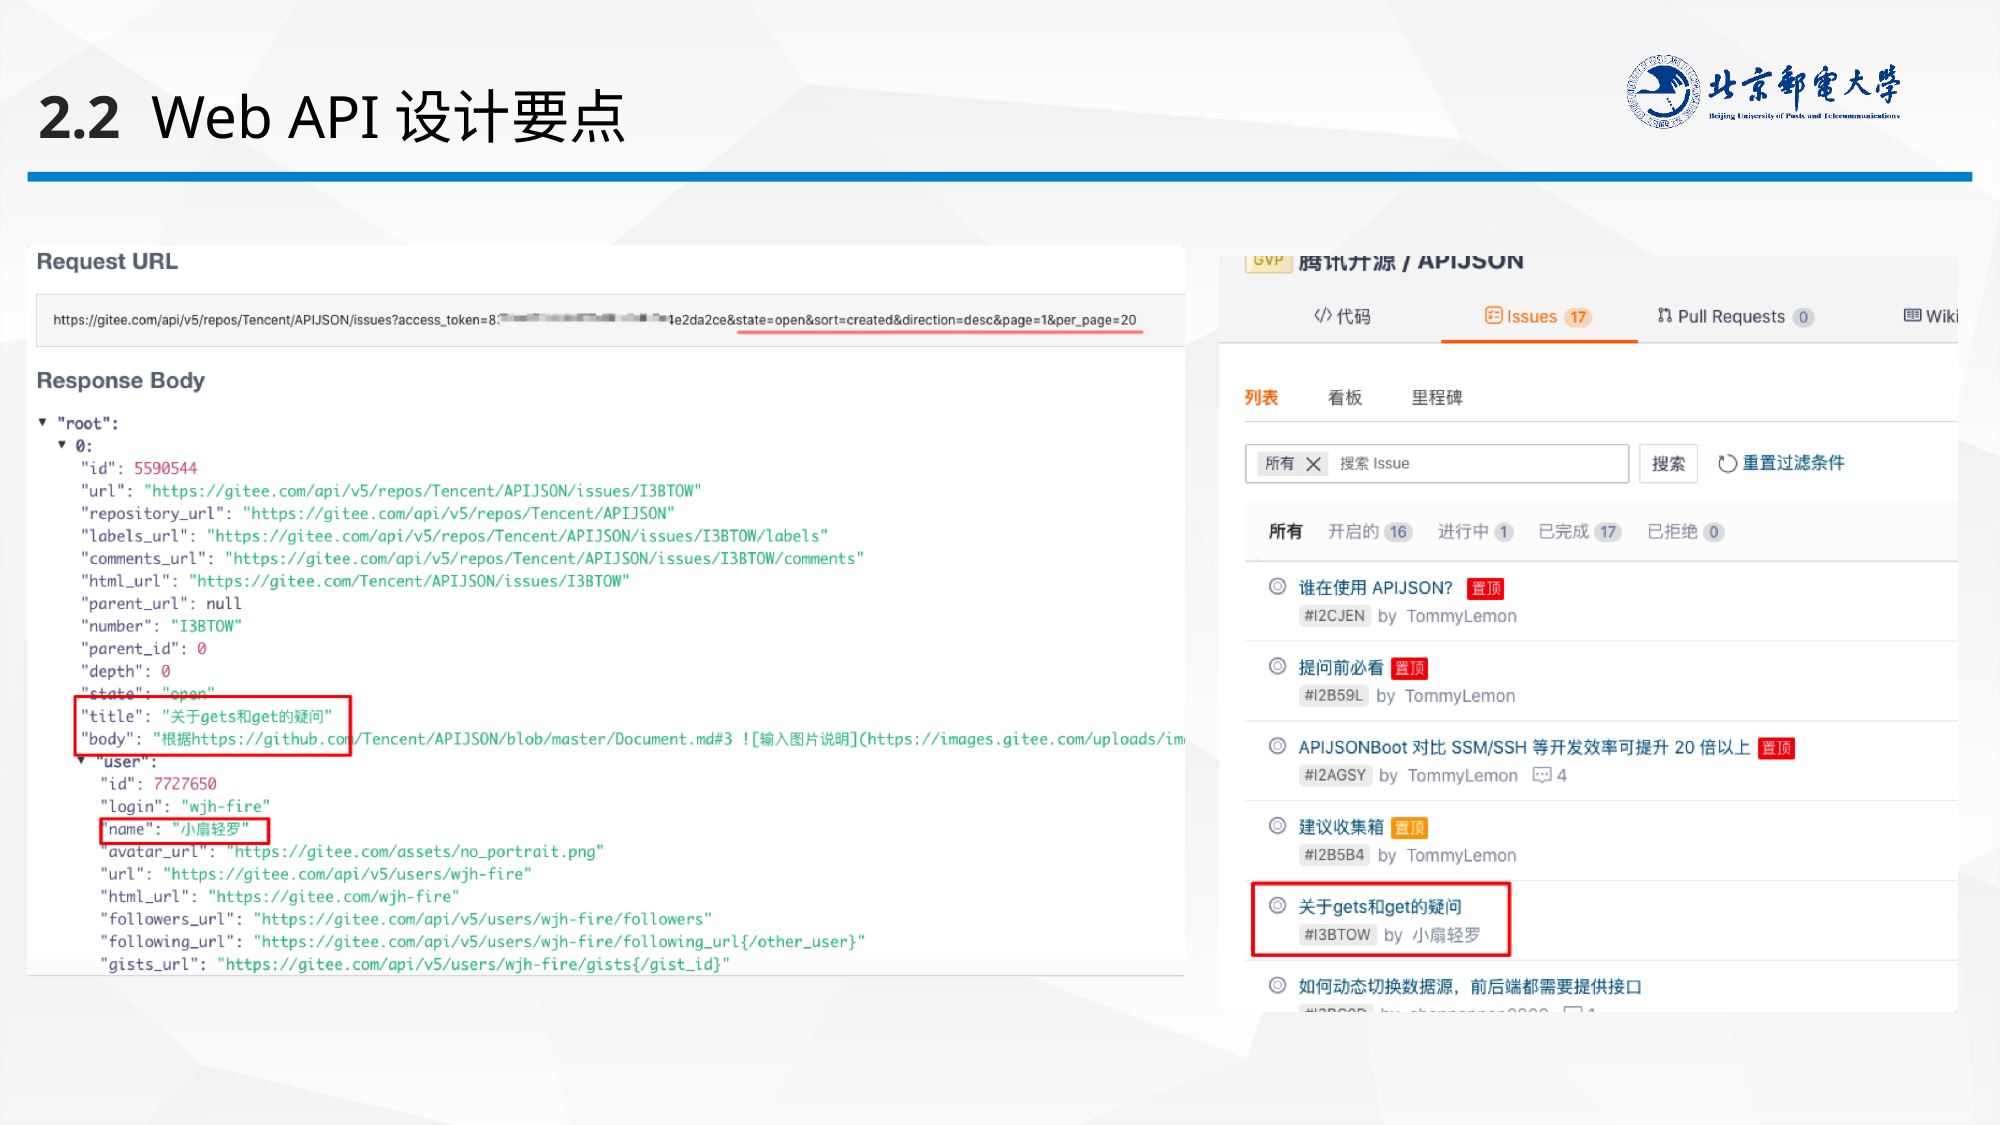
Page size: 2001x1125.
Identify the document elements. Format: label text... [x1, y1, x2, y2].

text_box [63, 202, 1458, 443]
text_box 2.2 Web API设计要点 [23, 73, 1083, 158]
picture [0, 0, 2000, 1125]
text_box [26, 171, 1973, 183]
